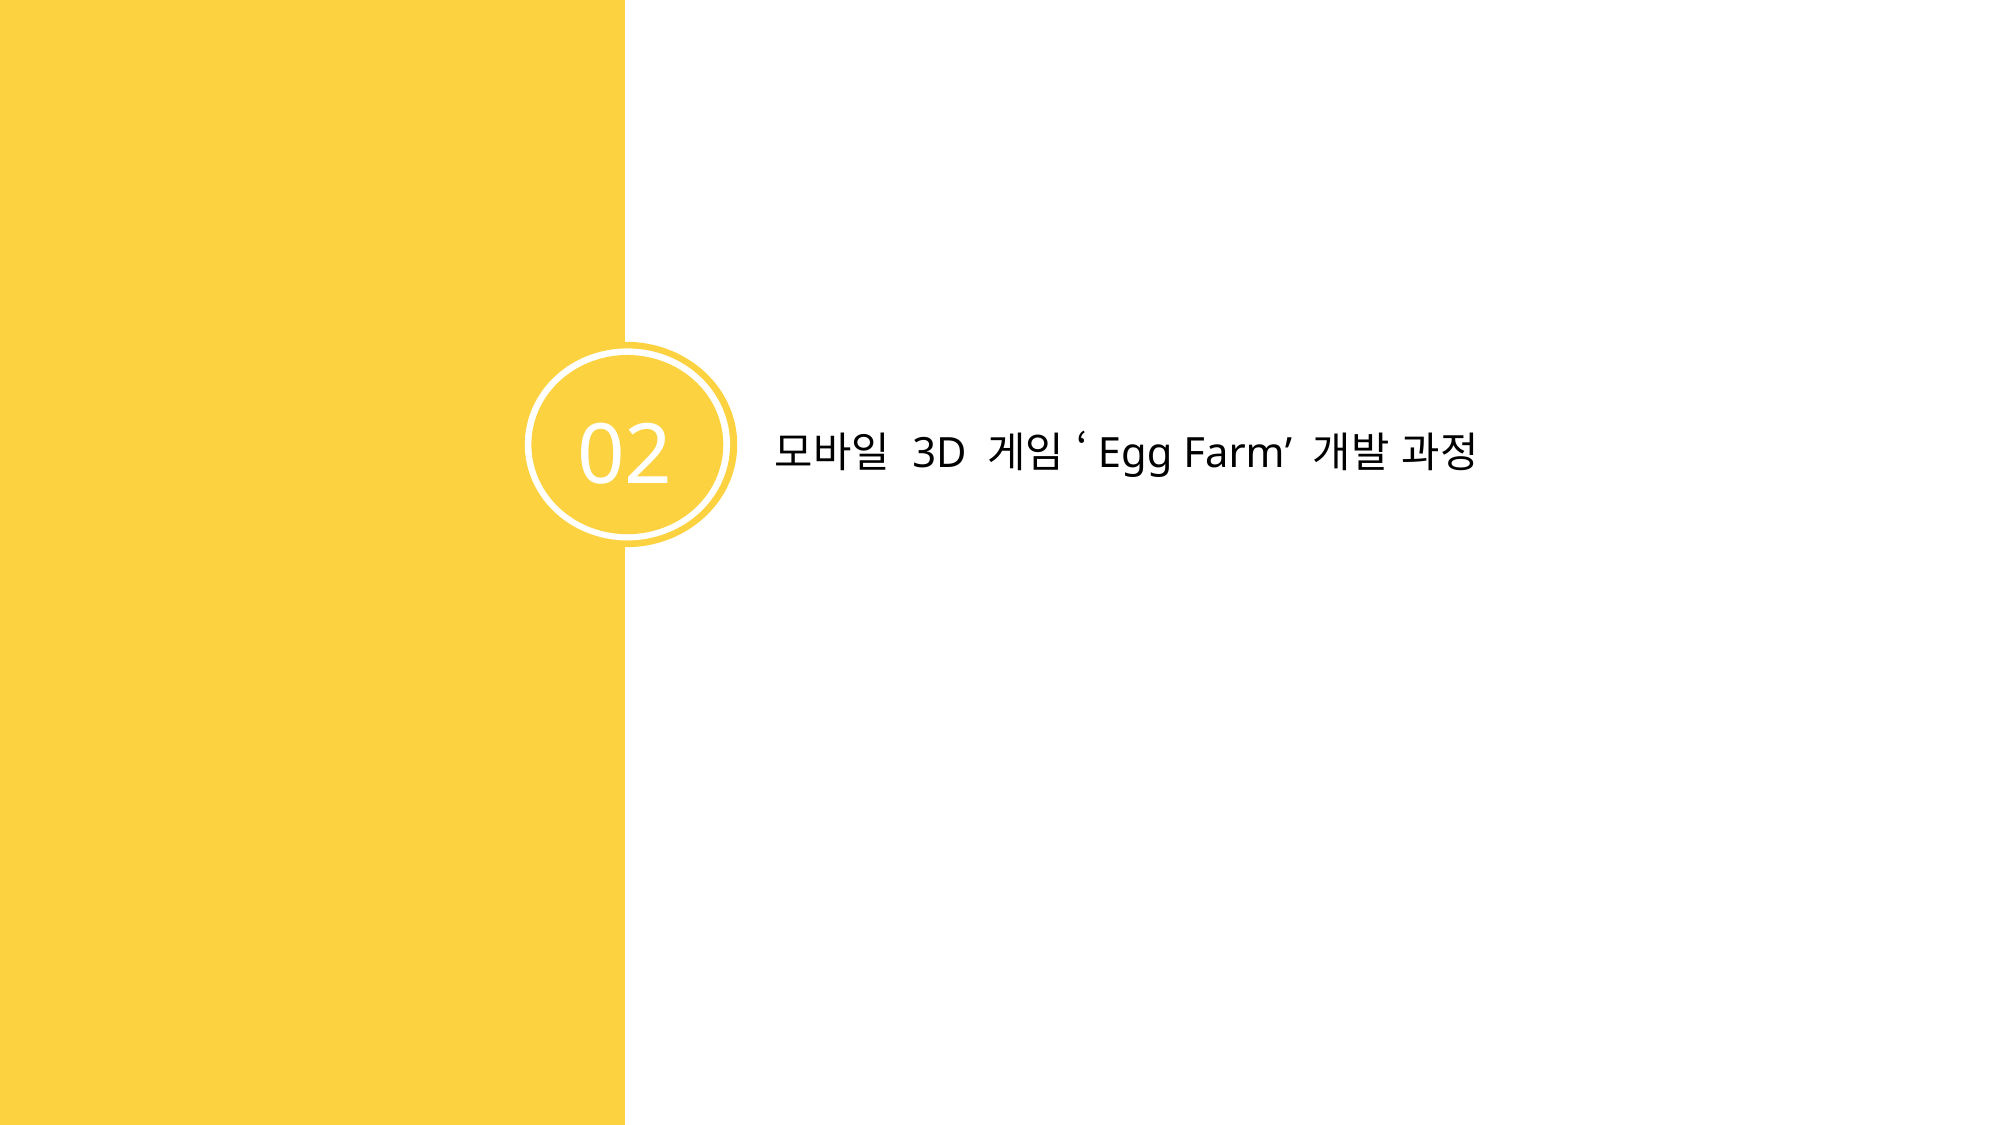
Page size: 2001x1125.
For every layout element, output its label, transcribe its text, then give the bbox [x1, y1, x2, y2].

text_box [523, 411, 530, 478]
text_box [514, 340, 739, 503]
text_box [547, 353, 708, 393]
text_box [558, 508, 697, 536]
text_box [719, 398, 732, 490]
text_box 02 [530, 393, 719, 508]
text_box [549, 508, 706, 542]
text_box 모바일 3D 게임 ‘Egg Farm’ 개발 과정 [760, 418, 1579, 483]
text_box [0, 0, 626, 1125]
text_box [719, 415, 725, 475]
text_box [539, 347, 716, 393]
text_box [537, 508, 715, 549]
